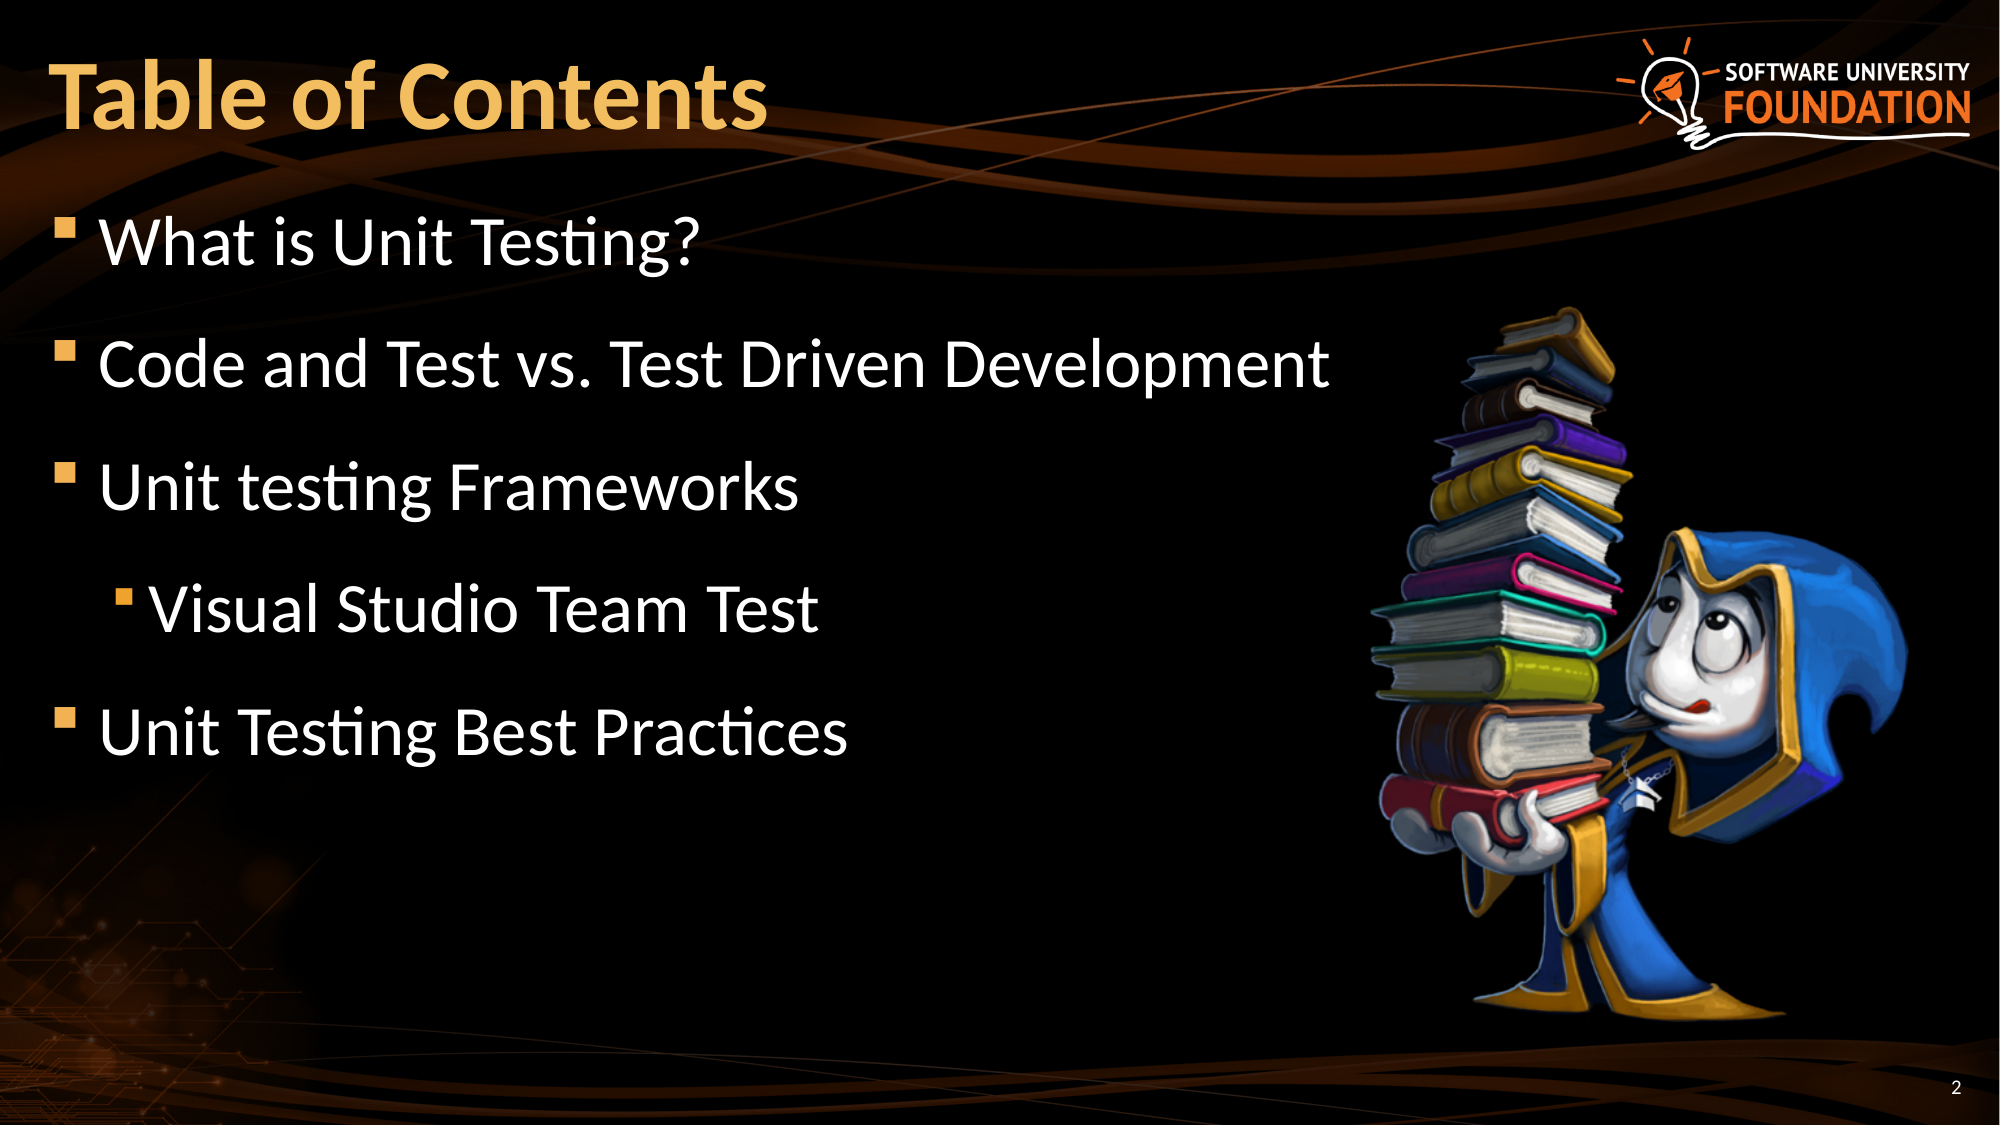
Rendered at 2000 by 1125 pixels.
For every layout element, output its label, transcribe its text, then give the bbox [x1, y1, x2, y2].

title Table of Contents [30, 6, 1602, 189]
list What is Unit Testing? Code and Test vs. Test Driven Development Unit testing Frameworks Visual Studio Team Test Unit Testing Best Practices [31, 188, 1968, 1103]
picture [0, 0, 2000, 1125]
